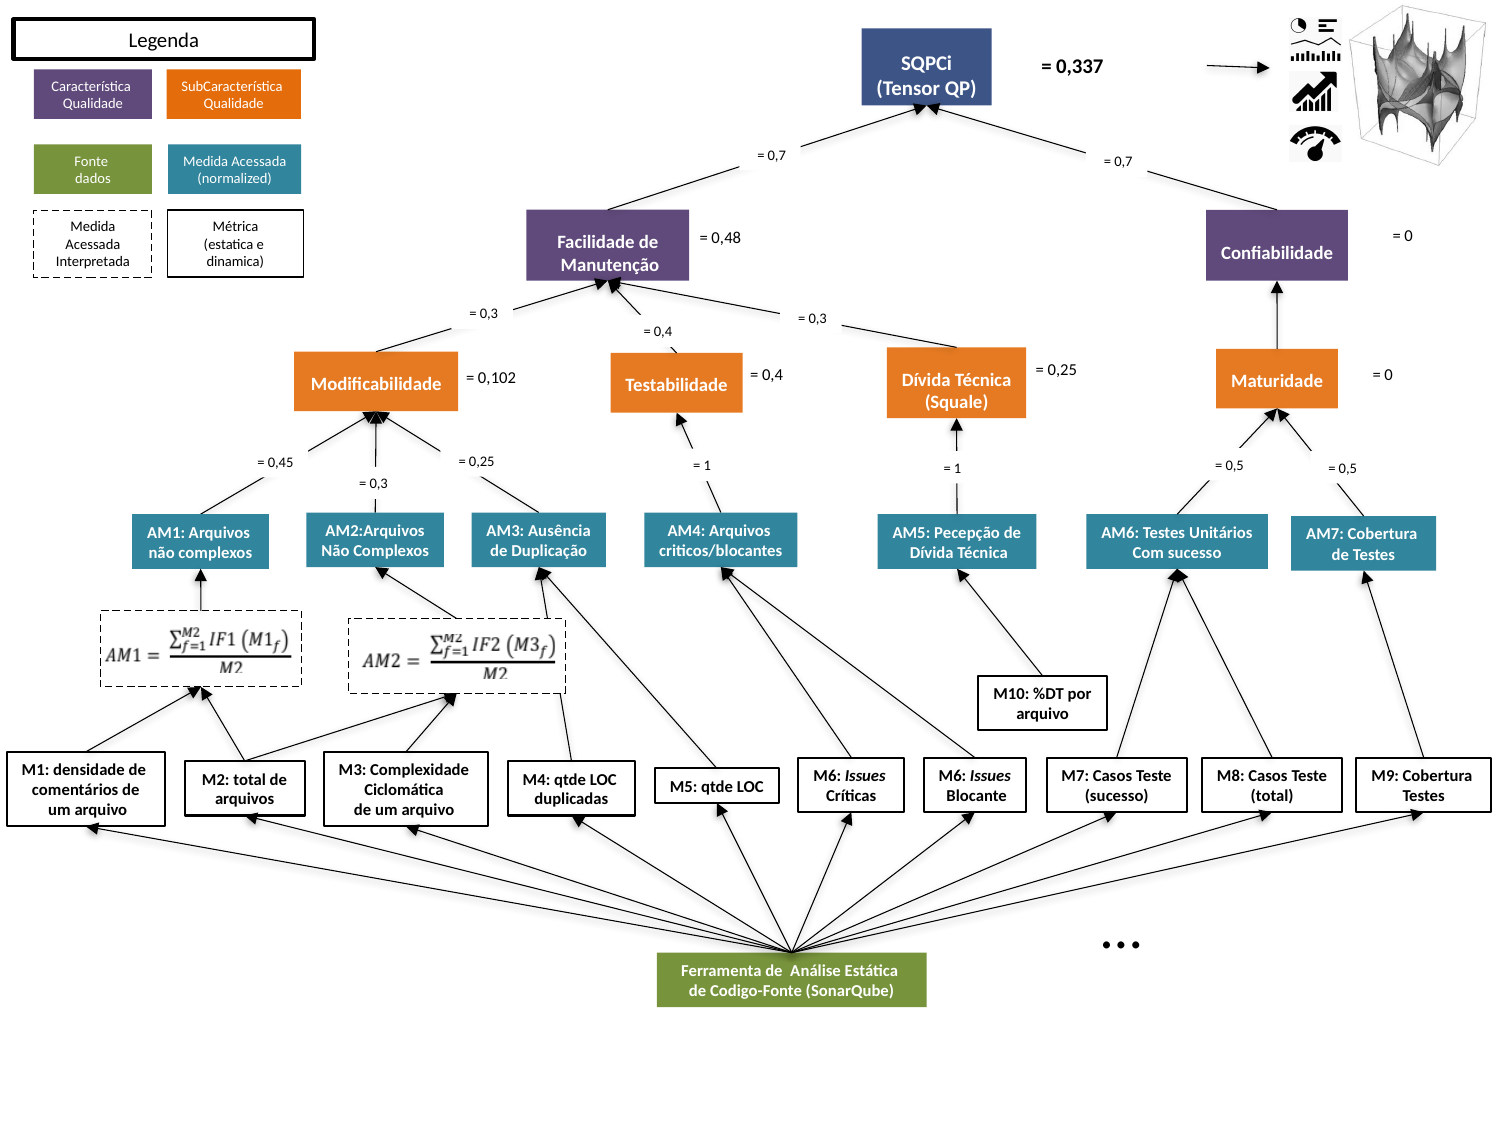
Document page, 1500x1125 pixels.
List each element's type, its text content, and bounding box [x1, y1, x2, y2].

text_box AM5: Pecepção de Dívida Técnica [877, 514, 1037, 567]
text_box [85, 826, 241, 936]
text_box M1: densidade de comentários de um arquivo [6, 751, 165, 827]
text_box AM4: Arquivos criticos/blocantes [644, 512, 798, 566]
text_box M4: qtde LOC duplicadas [507, 760, 636, 816]
text_box … [1086, 944, 1157, 968]
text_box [244, 691, 400, 752]
text_box M6: Issues Blocante [923, 757, 1026, 813]
text_box Legenda [13, 19, 315, 59]
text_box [375, 276, 605, 356]
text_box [538, 567, 717, 752]
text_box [1276, 404, 1364, 516]
text_box Ferramenta de Análise Estática de Codigo-Fonte (SonarQube) [656, 952, 927, 1008]
text_box M8: Casos Teste (total) [1202, 757, 1343, 813]
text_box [926, 100, 1278, 215]
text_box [85, 686, 199, 752]
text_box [1176, 404, 1274, 514]
text_box AM3: Ausência de Duplicação [471, 512, 606, 568]
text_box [1363, 570, 1425, 752]
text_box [571, 824, 712, 936]
text_box Fonte dados [33, 144, 152, 194]
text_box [200, 686, 245, 752]
text_box AM6: Testes Unitários Com sucesso [1086, 514, 1268, 569]
text_box SubCaracterística Qualidade [166, 69, 301, 119]
text_box M7: Casos Teste (sucesso) [1046, 757, 1187, 813]
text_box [676, 408, 722, 513]
text_box M10: %DT por arquivo [980, 675, 1107, 731]
text_box Medida Acessada Interpretada [33, 210, 152, 278]
text_box M3: Complexidade Ciclomática de um arquivo [323, 751, 489, 823]
text_box Modificabilidade [294, 351, 459, 405]
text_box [1289, 3, 1491, 169]
text_box AM1: Arquivos não complexos [132, 514, 269, 569]
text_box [405, 699, 457, 752]
text_box M9: Cobertura Testes [1356, 757, 1492, 813]
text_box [405, 826, 568, 936]
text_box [348, 619, 566, 693]
text_box Métrica (estatica e dinamica) [167, 210, 304, 278]
text_box Medida Acessada (normalized) [168, 144, 302, 194]
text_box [791, 818, 1425, 936]
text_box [375, 567, 457, 618]
text_box Maturidade [1216, 348, 1338, 402]
text_box M5: qtde LOC [654, 768, 779, 803]
text_box AM2:Arquivos Não Complexos [306, 520, 444, 568]
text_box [720, 567, 976, 752]
text_box M6: Issues Críticas [798, 760, 905, 813]
text_box Dívida Técnica (Squale) [886, 347, 1027, 419]
text_box SQPCi (Tensor QP) [861, 28, 992, 99]
text_box Confiabilidade [1206, 209, 1348, 281]
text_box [200, 406, 373, 514]
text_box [244, 824, 566, 936]
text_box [607, 276, 957, 352]
text_box Testabilidade [610, 360, 743, 413]
text_box Facilidade de Manutenção [526, 209, 690, 274]
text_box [1176, 569, 1273, 752]
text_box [375, 406, 540, 513]
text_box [607, 100, 925, 215]
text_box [956, 569, 1043, 673]
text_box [1116, 569, 1174, 752]
text_box AM7: Cobertura de Testes [1291, 516, 1437, 571]
text_box Característica Qualidade [33, 69, 152, 119]
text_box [100, 610, 302, 688]
text_box M2: total de arquivos [184, 760, 305, 816]
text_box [716, 819, 785, 936]
